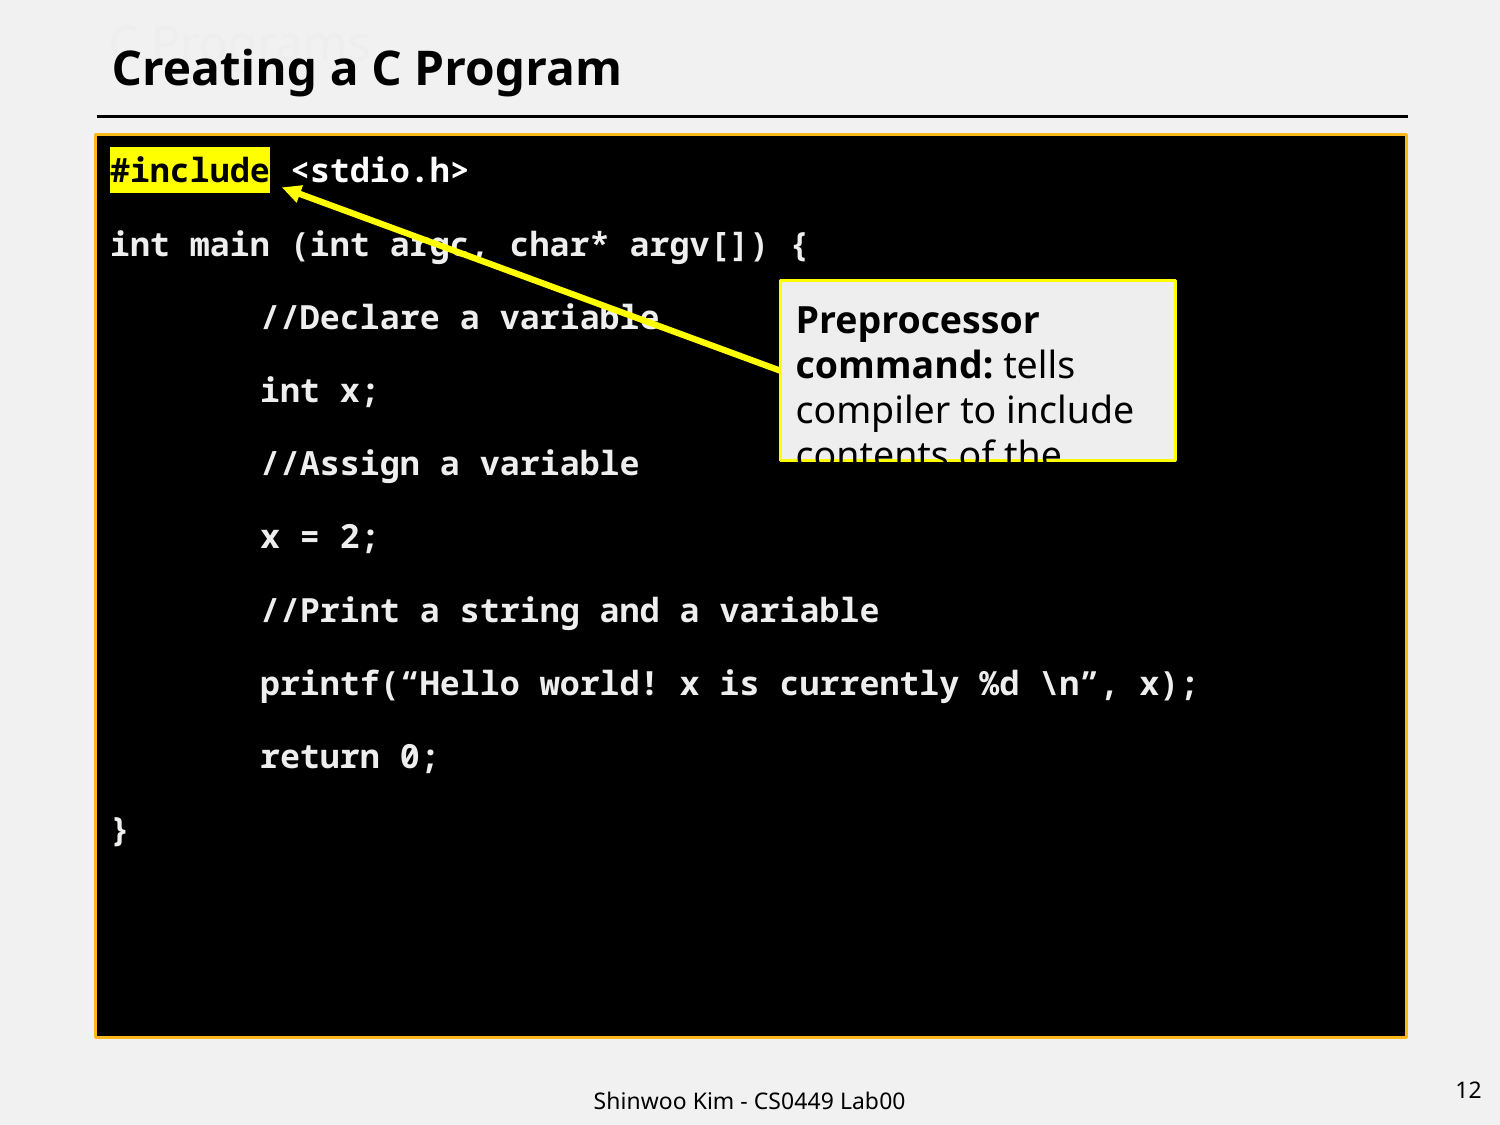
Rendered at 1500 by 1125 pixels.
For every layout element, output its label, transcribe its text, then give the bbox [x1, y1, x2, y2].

slide_number 12 [1343, 1060, 1500, 1125]
list #include <stdio.h> int main (int argc, char* argv[]) { //Declare a variable int x; //Assign a variable x = 2; //Print a string and a variable printf(“Hello world! x is currently %d \n”, x); return 0; } [95, 134, 1407, 1038]
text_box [282, 187, 781, 371]
text_box Creating a C Program [93, 4, 1407, 114]
text_box Preprocessor command: tells compiler to include contents of the standard input and output file [780, 280, 1176, 461]
footer Shinwoo Kim - CS0449 Lab00 [496, 1065, 1004, 1125]
